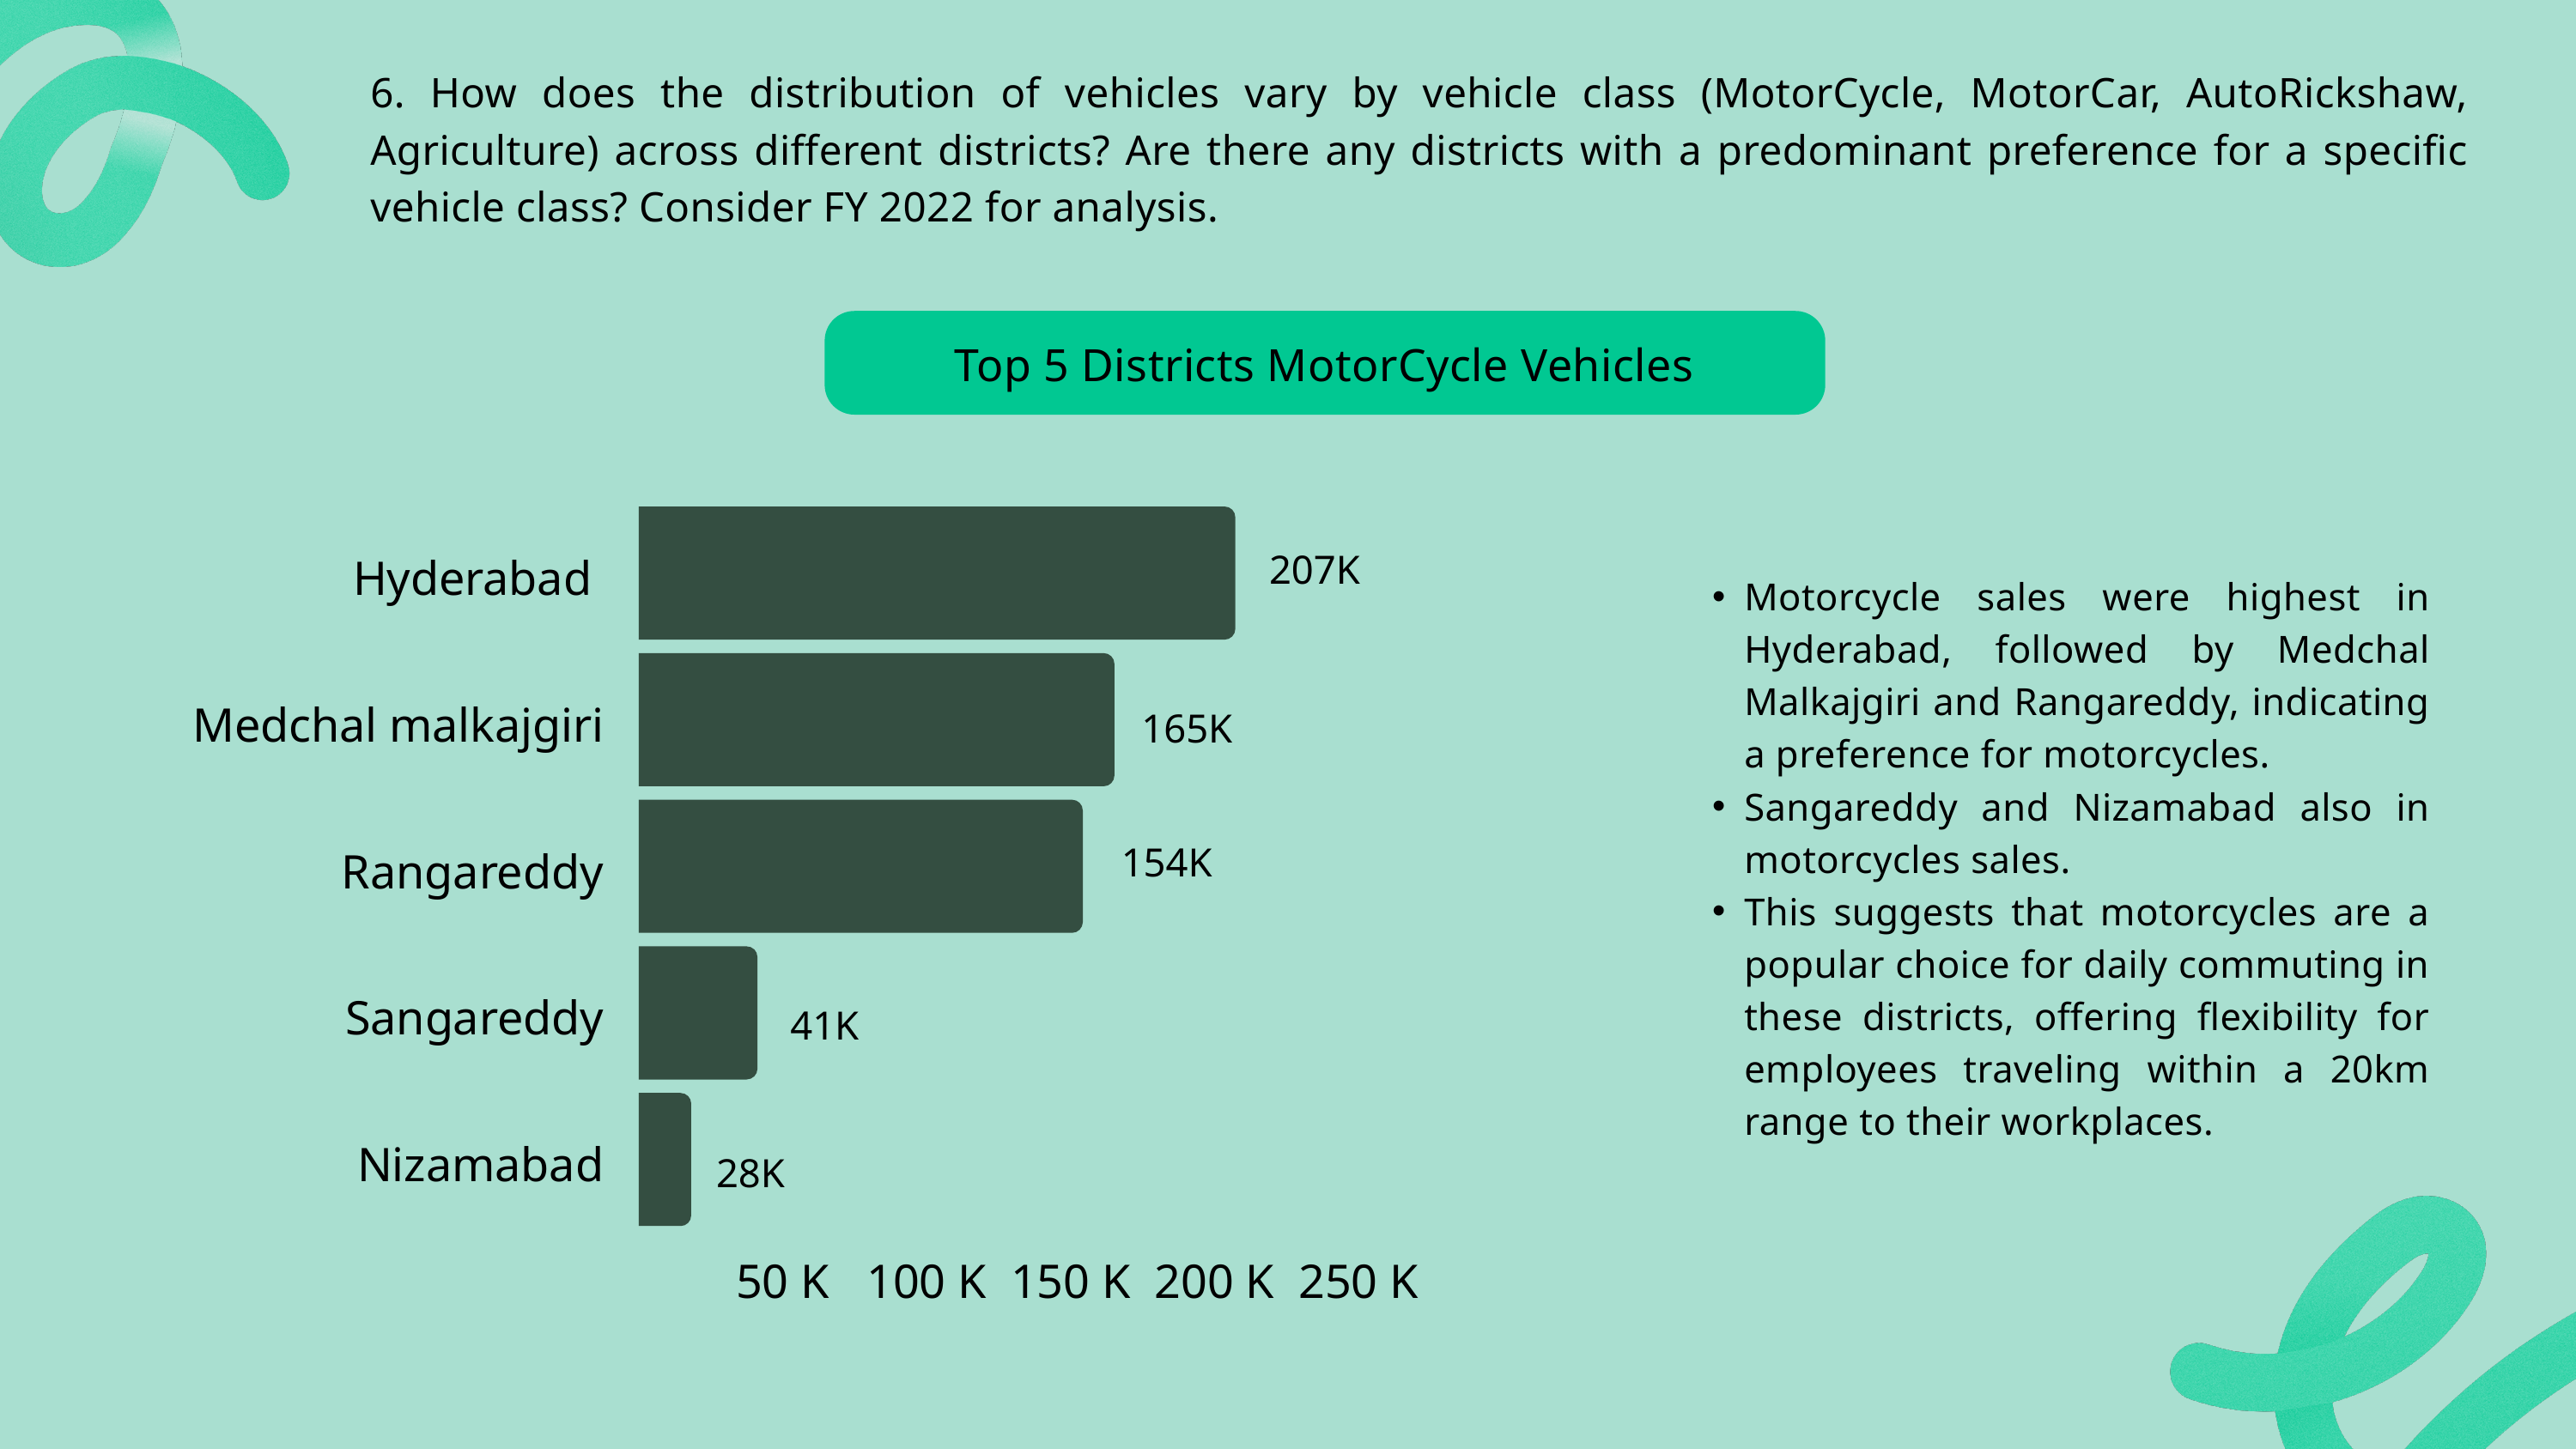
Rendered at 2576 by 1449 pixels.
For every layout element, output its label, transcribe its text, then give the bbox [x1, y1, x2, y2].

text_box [144, 506, 1422, 1304]
text_box Motorcycle sales were highest in Hyderabad, followed by Medchal Malkajgiri and Rangareddy, indicating a preference for motorcycles. Sangareddy and Nizamabad also in motorcycles sales. This suggests that motorcycles are a popular choice for daily commuting in these districts, offering flexibility for employees traveling within a 20km range to their workplaces. [1680, 566, 2432, 1143]
text_box [0, 0, 293, 267]
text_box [824, 308, 1826, 415]
text_box 6. How does the distribution of vehicles vary by vehicle class (MotorCycle, MotorCar, AutoRickshaw, Agriculture) across different districts? Are there any districts with a predominant preference for a specific vehicle class? Consider FY 2022 for analysis. [370, 58, 2472, 230]
text_box [2166, 1191, 2576, 1449]
